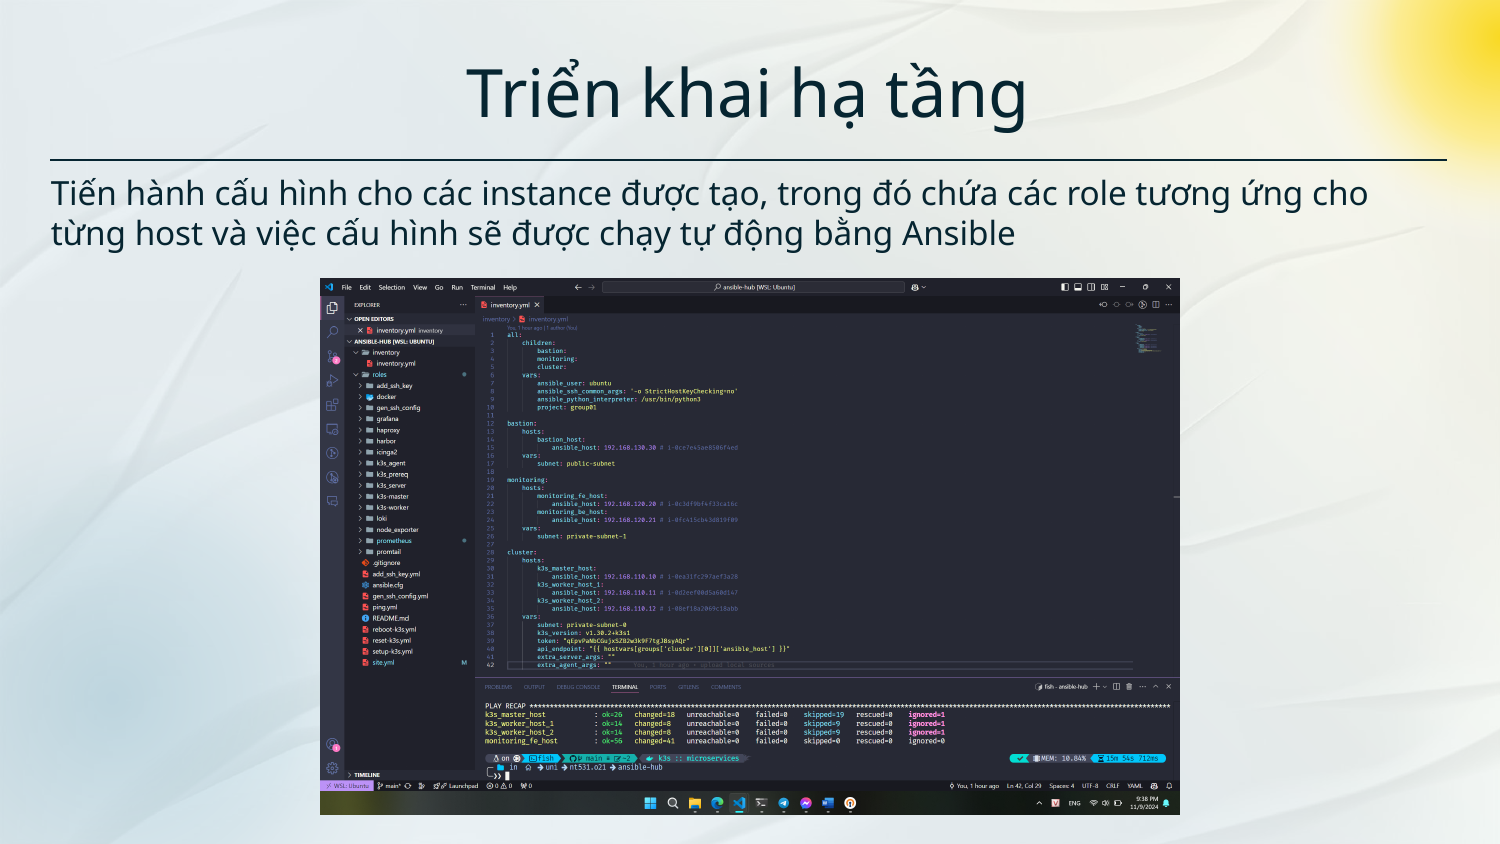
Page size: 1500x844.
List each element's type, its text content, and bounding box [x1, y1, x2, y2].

text_box Tiến hành cấu hình cho các instance được tạo, trong đó chứa các role tương ứng cho từng host và việc cấu hình sẽ được chạy tự động bằng Ansible [50, 172, 1448, 653]
picture [320, 277, 1180, 815]
text_box Triển khai hạ tầng [50, 51, 1447, 159]
